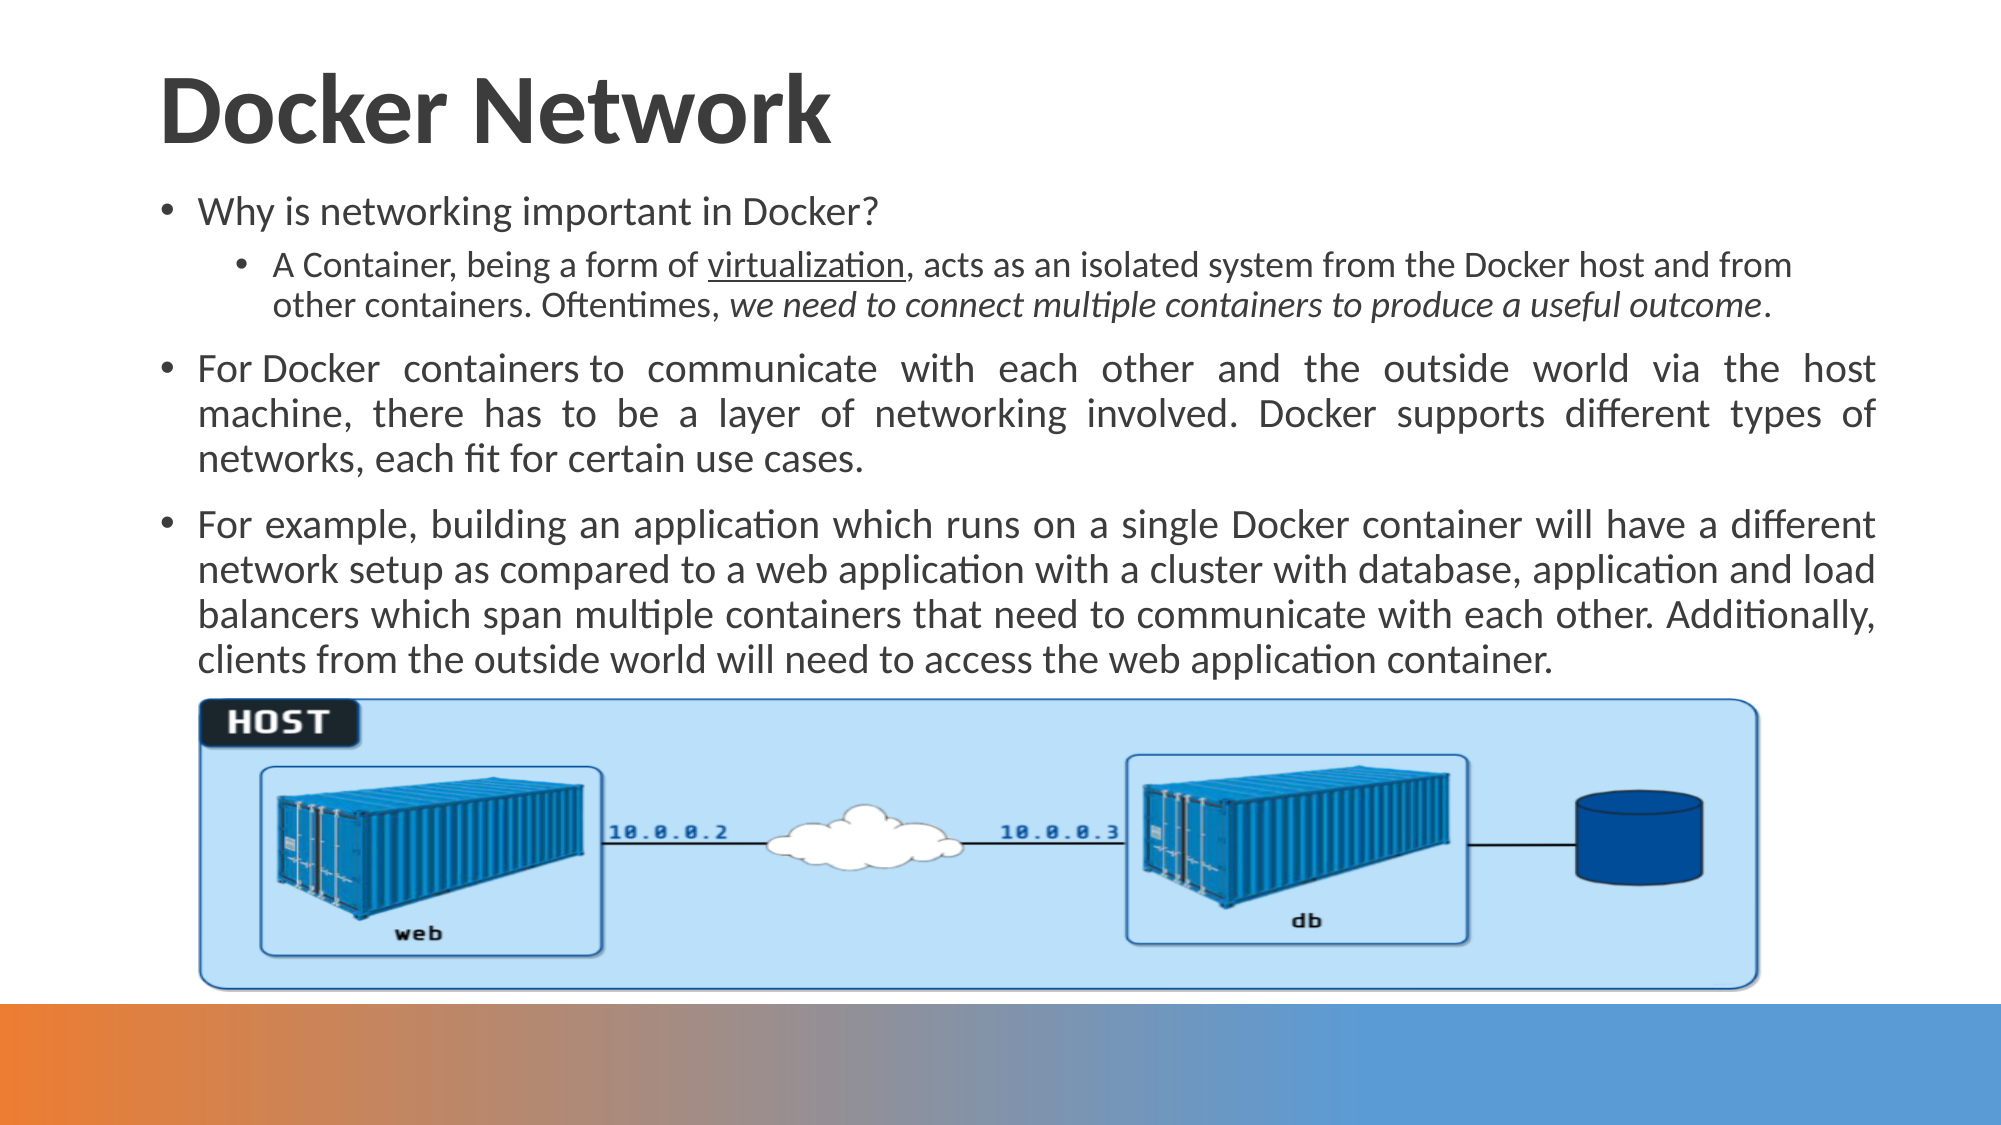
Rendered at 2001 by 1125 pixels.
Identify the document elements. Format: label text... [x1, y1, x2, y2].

list Docker Network [144, 49, 1855, 150]
picture [183, 692, 1763, 1001]
list Why is networking important in Docker? A Container, being a form of virtualization, acts as an isolated system from the Docker host and from other containers. Oftentimes, we need to connect multiple containers to produce a useful outcome. For Docker containers to communicate with each other and the outside world via the host machine, there has to be a layer of networking involved. Docker supports different types of networks, each fit for certain use cases. For example, building an application which runs on a single Docker container will have a different network setup as compared to a web application with a cluster with database, application and load balancers which span multiple containers that need to communicate with each other. Additionally, clients from the outside world will need to access the web application container. [145, 182, 1893, 743]
